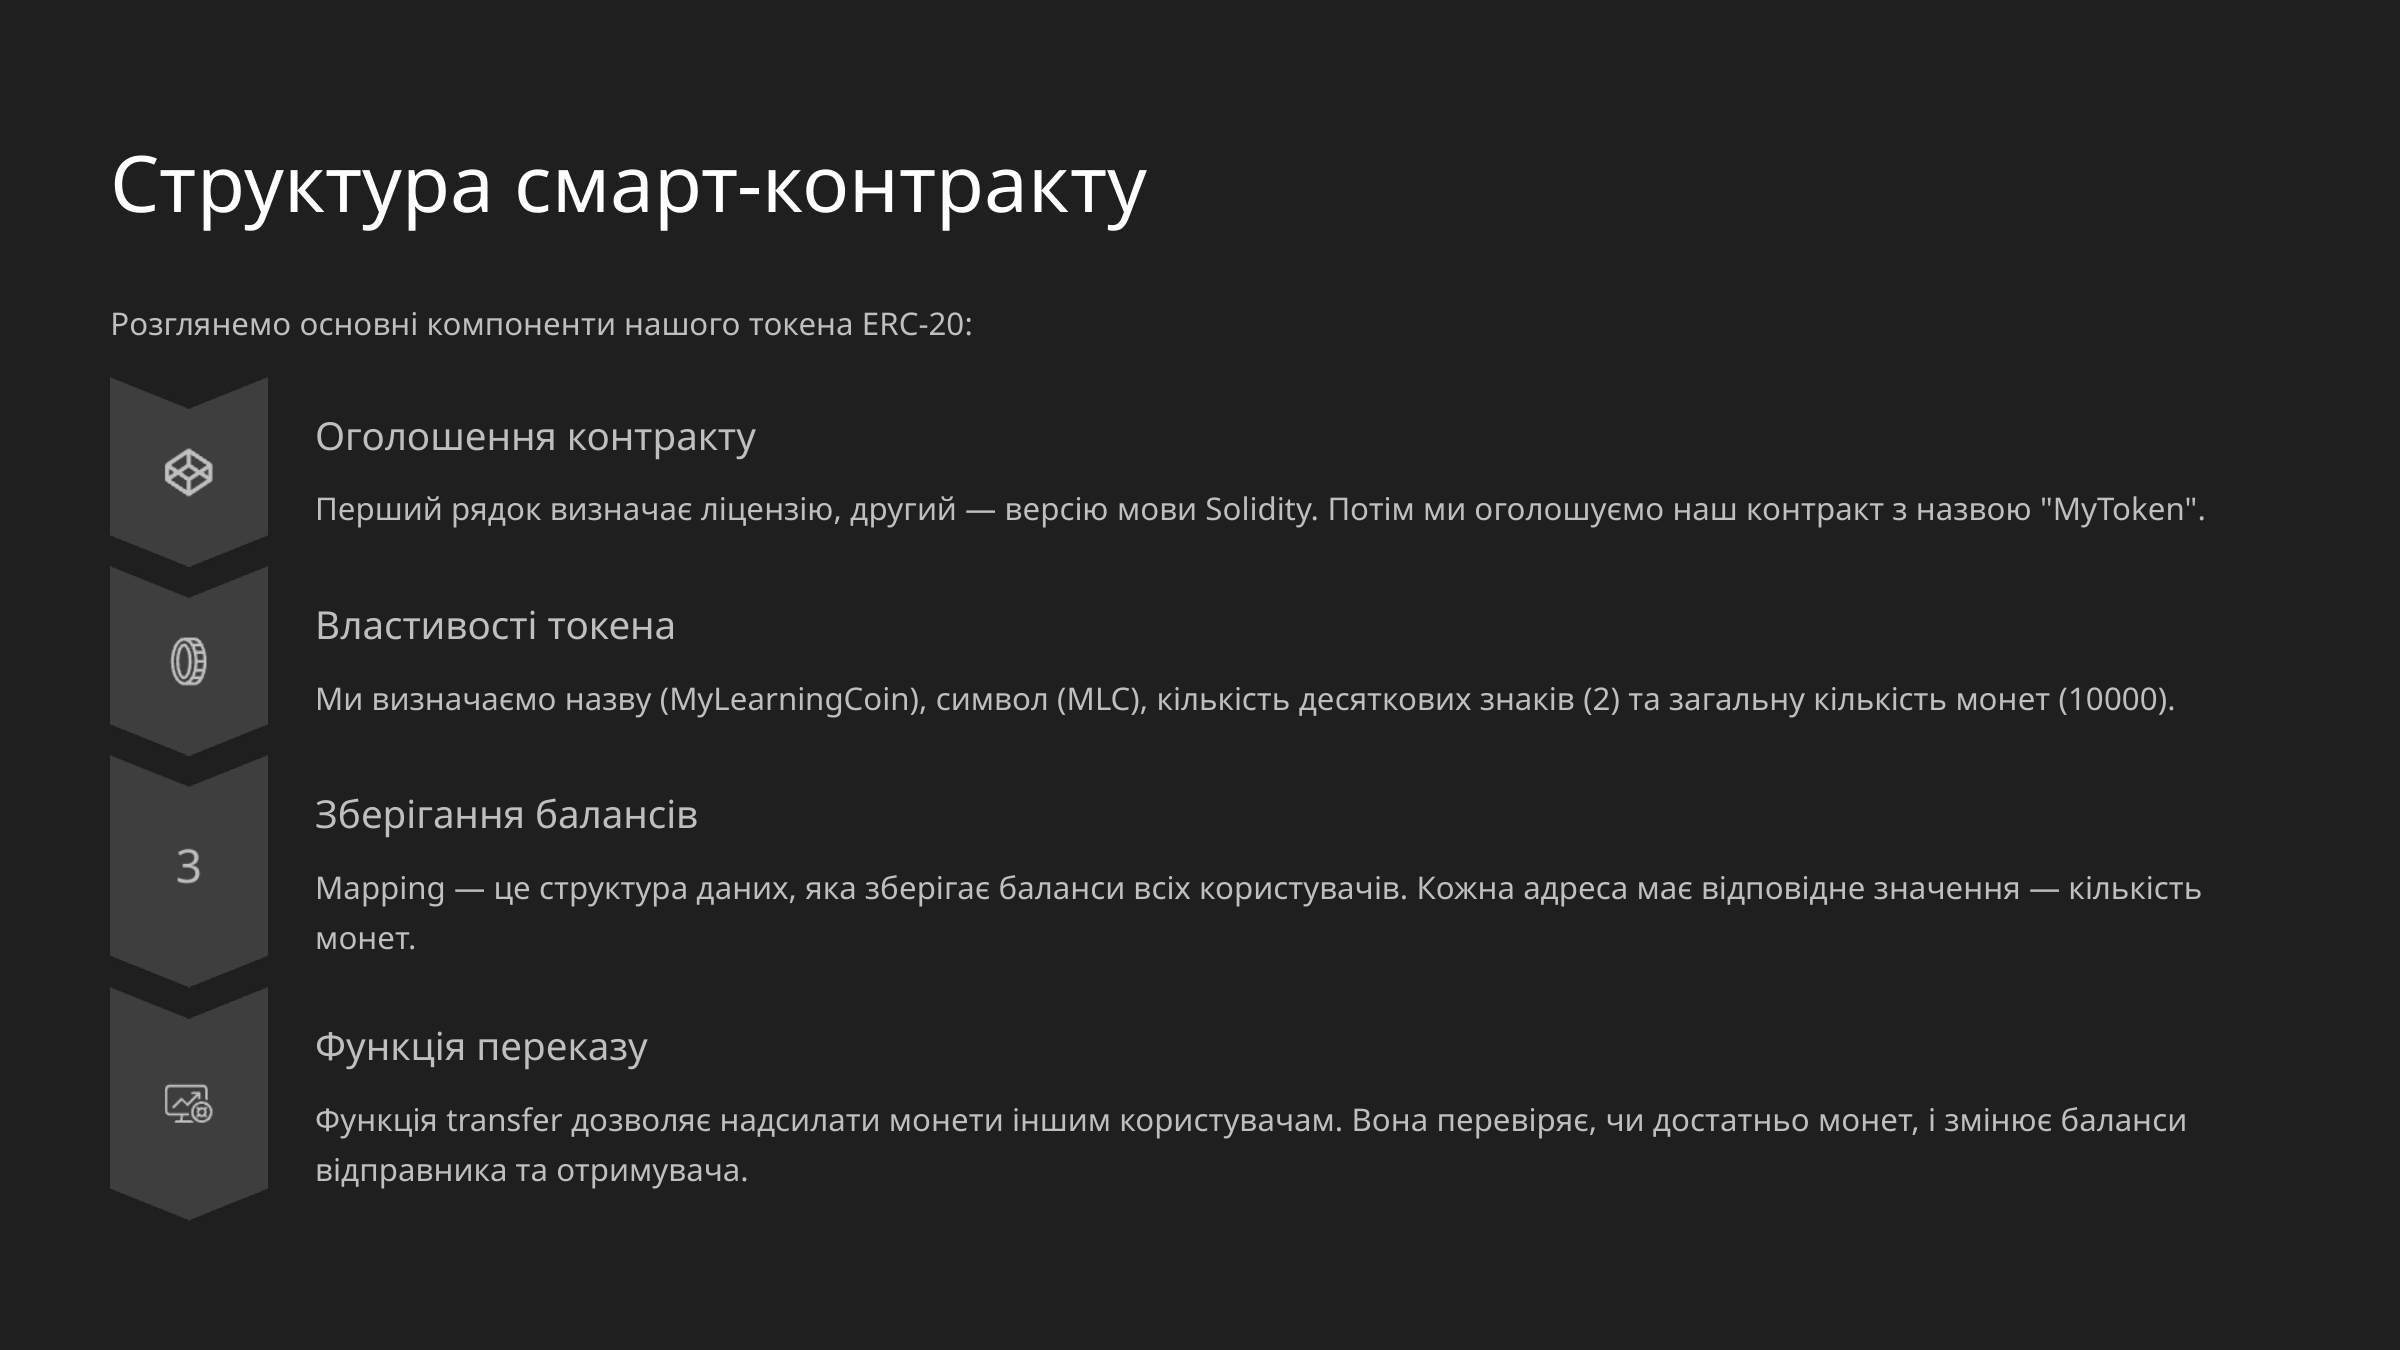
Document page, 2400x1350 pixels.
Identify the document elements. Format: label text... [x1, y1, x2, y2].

text_box Оголошення контракту [315, 408, 762, 459]
text_box Зберігання балансів [315, 787, 710, 837]
text_box Mapping — це структура даних, яка зберігає баланси всіх користувачів. Кожна адреса має відповідне значення — кількість монет. [315, 855, 2290, 957]
text_box Ми визначаємо назву (MyLearningCoin), символ (MLC), кількість десяткових знаків (2) та загальну кількість монет (10000). [315, 666, 2290, 717]
text_box Властивості токена [315, 598, 710, 648]
text_box Функція transfer дозволяє надсилати монети іншим користувачам. Вона перевіряє, чи достатньо монет, і змінює баланси відправника та отримувача. [315, 1087, 2290, 1189]
text_box Перший рядок визначає ліцензію, другий — версію мови Solidity. Потім ми оголошуємо наш контракт з назвою "MyToken". [315, 477, 2290, 528]
text_box Розглянемо основні компоненти нашого токена ERC-20: [110, 291, 2290, 342]
text_box Структура смарт-контракту [110, 129, 1158, 229]
picture [110, 377, 268, 1221]
text_box Функція переказу [315, 1019, 710, 1069]
